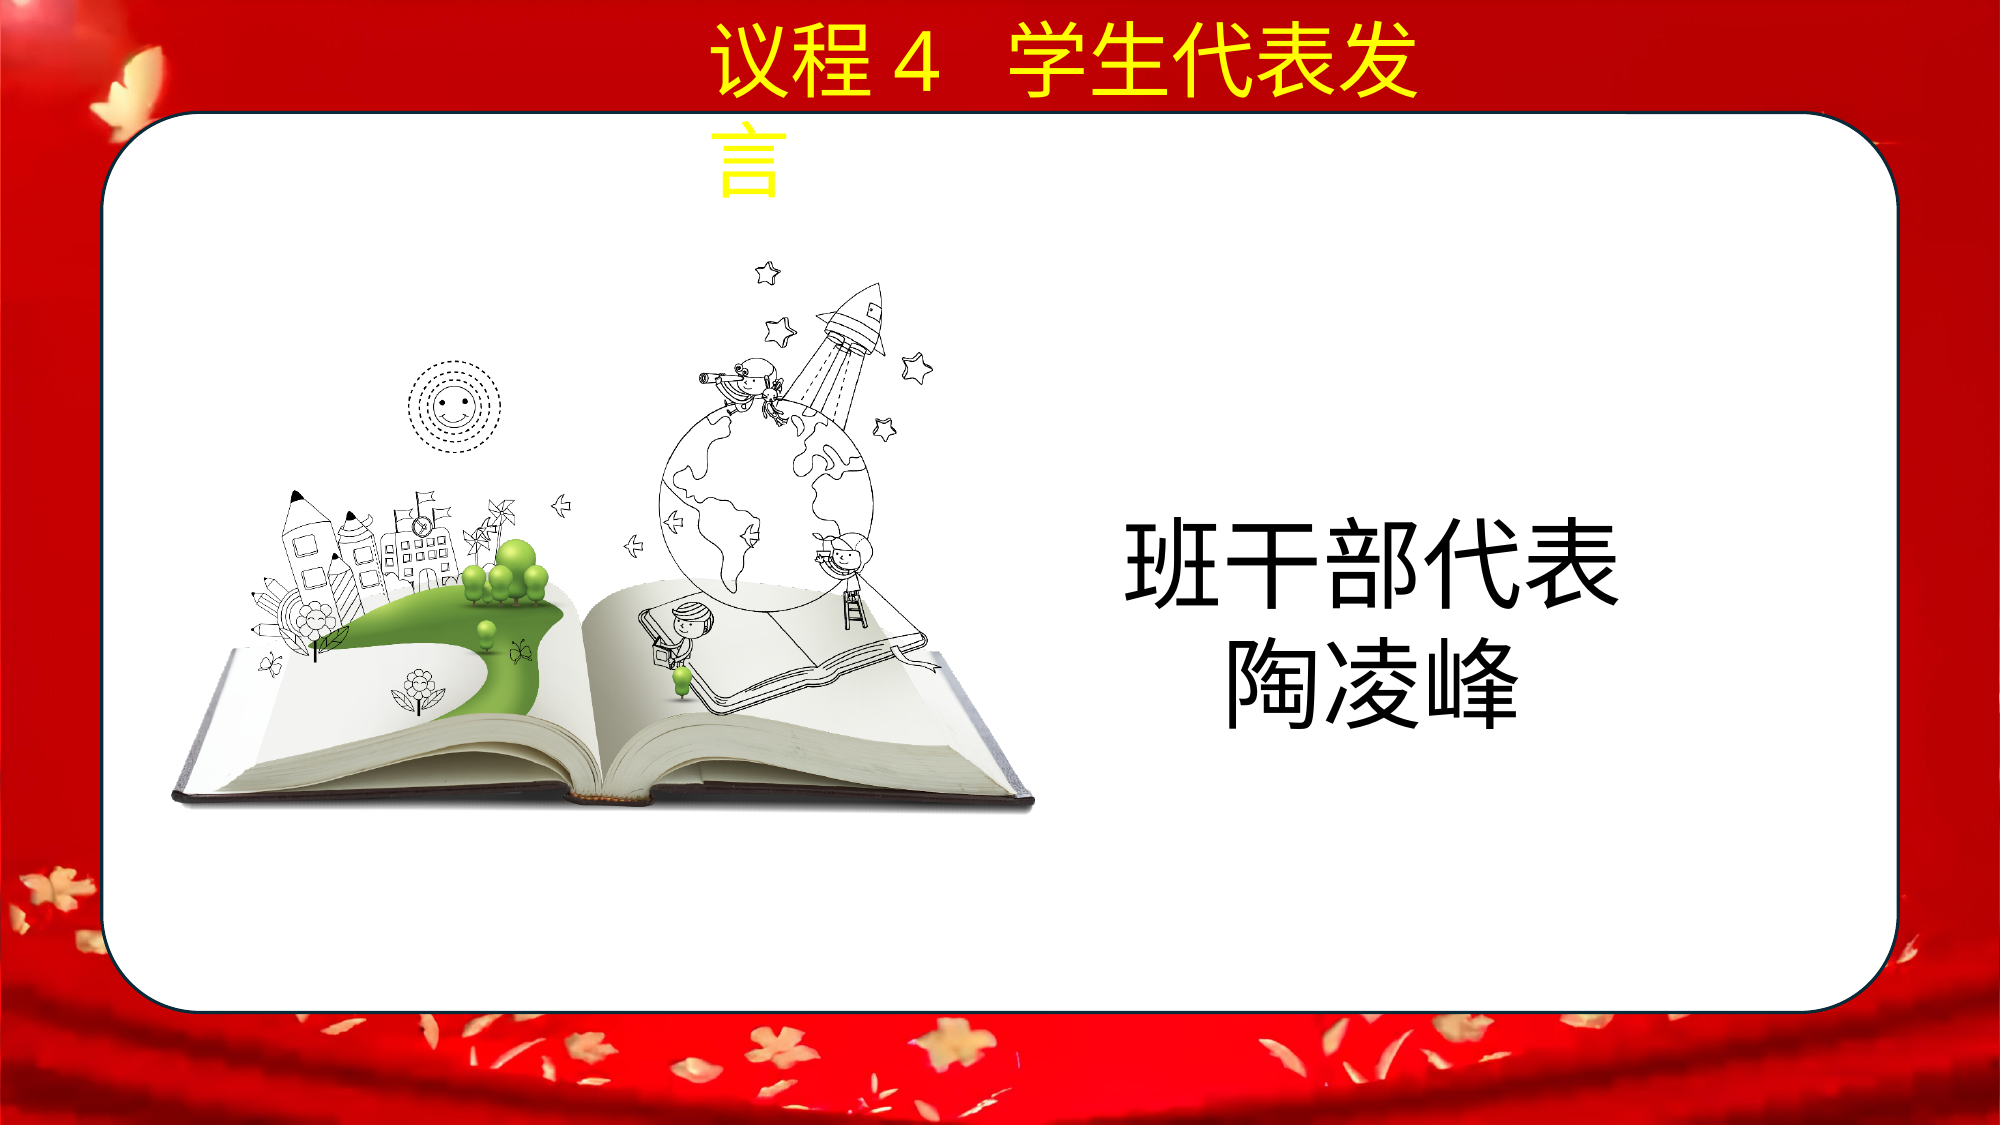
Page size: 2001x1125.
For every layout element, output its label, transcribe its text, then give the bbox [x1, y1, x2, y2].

text_box 议程4 学生代表发言 [692, 1, 1495, 216]
text_box [100, 110, 1900, 1015]
picture [0, 0, 2000, 1125]
text_box 班干部代表 陶凌峰 [1217, 494, 1637, 749]
